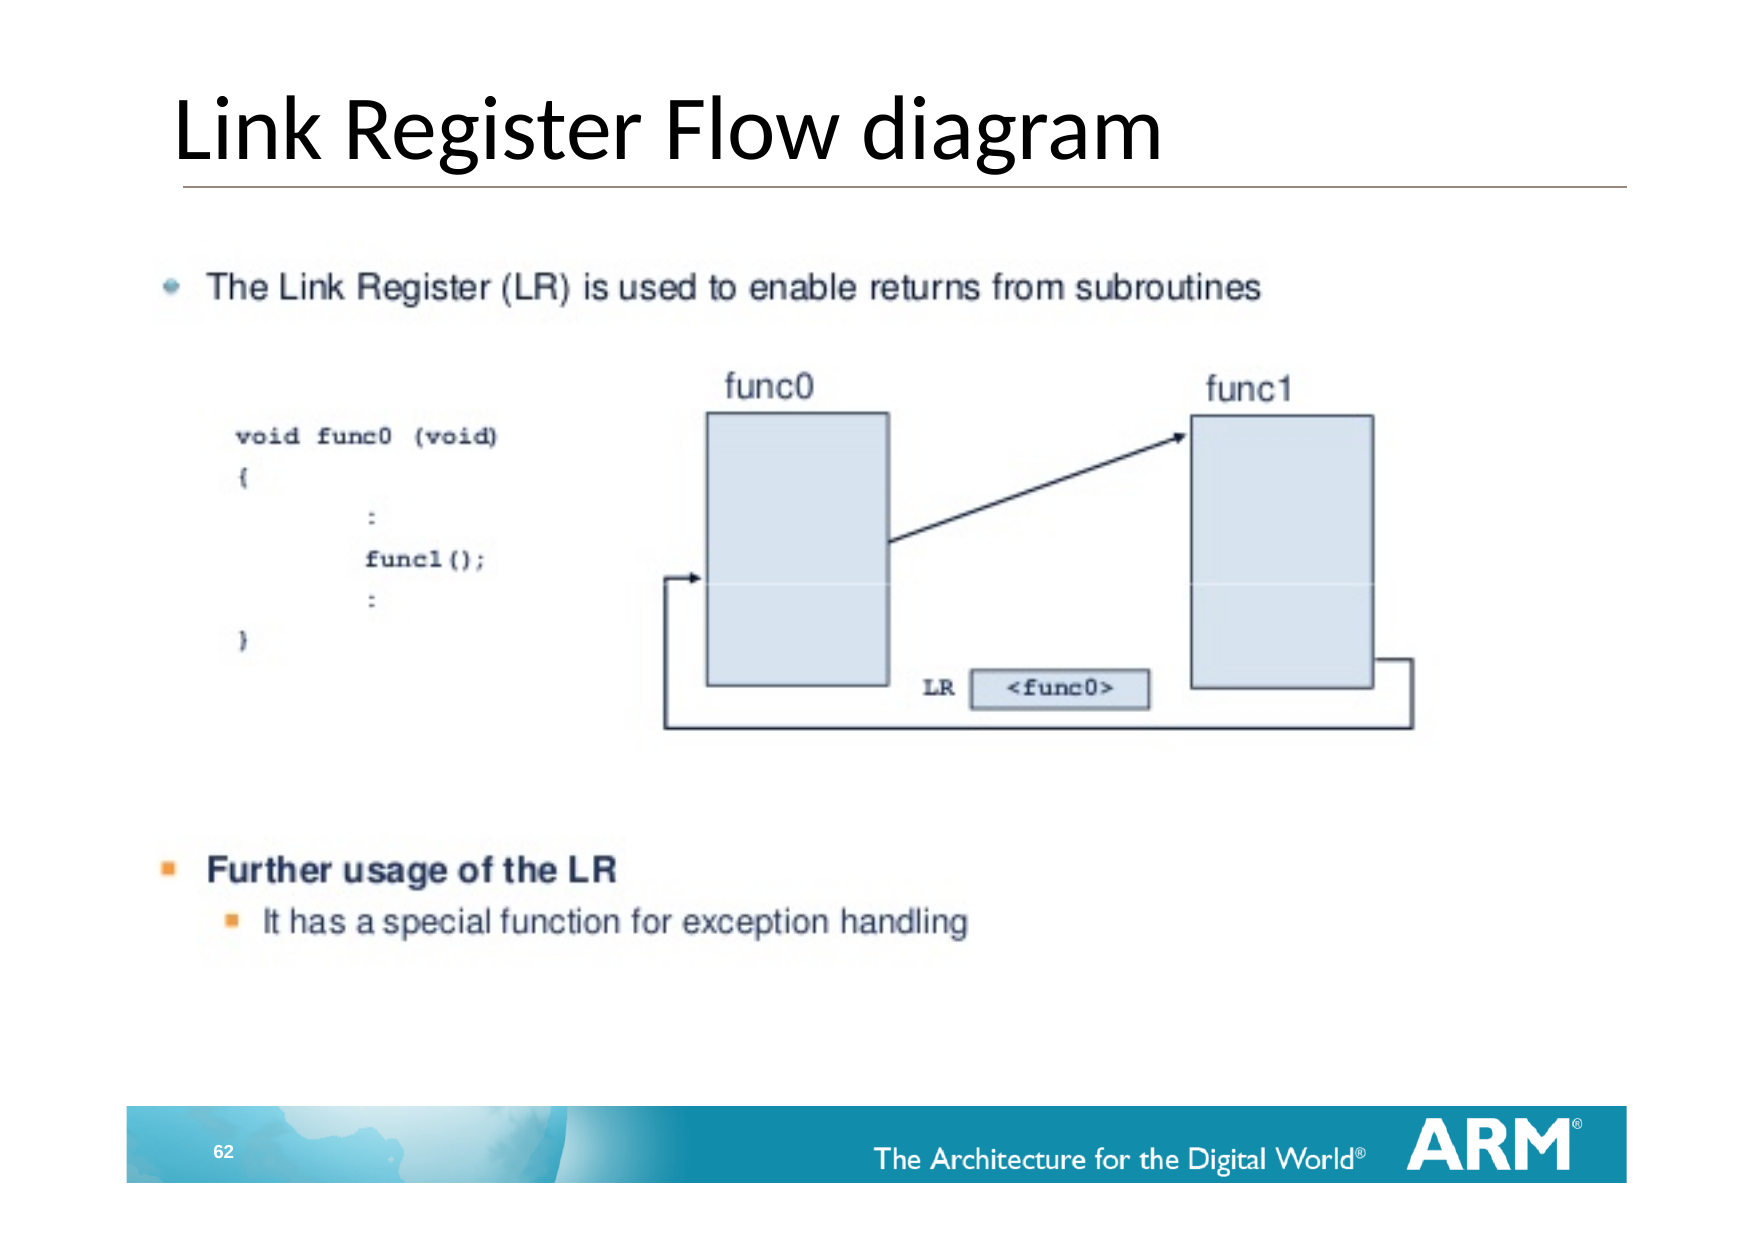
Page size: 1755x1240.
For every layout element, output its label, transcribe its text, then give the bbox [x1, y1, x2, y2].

picture [0, 241, 1691, 1010]
slide_number 62 [198, 1139, 287, 1187]
picture [126, 1106, 1627, 1183]
title Link Register Flow diagram [173, 80, 1581, 172]
